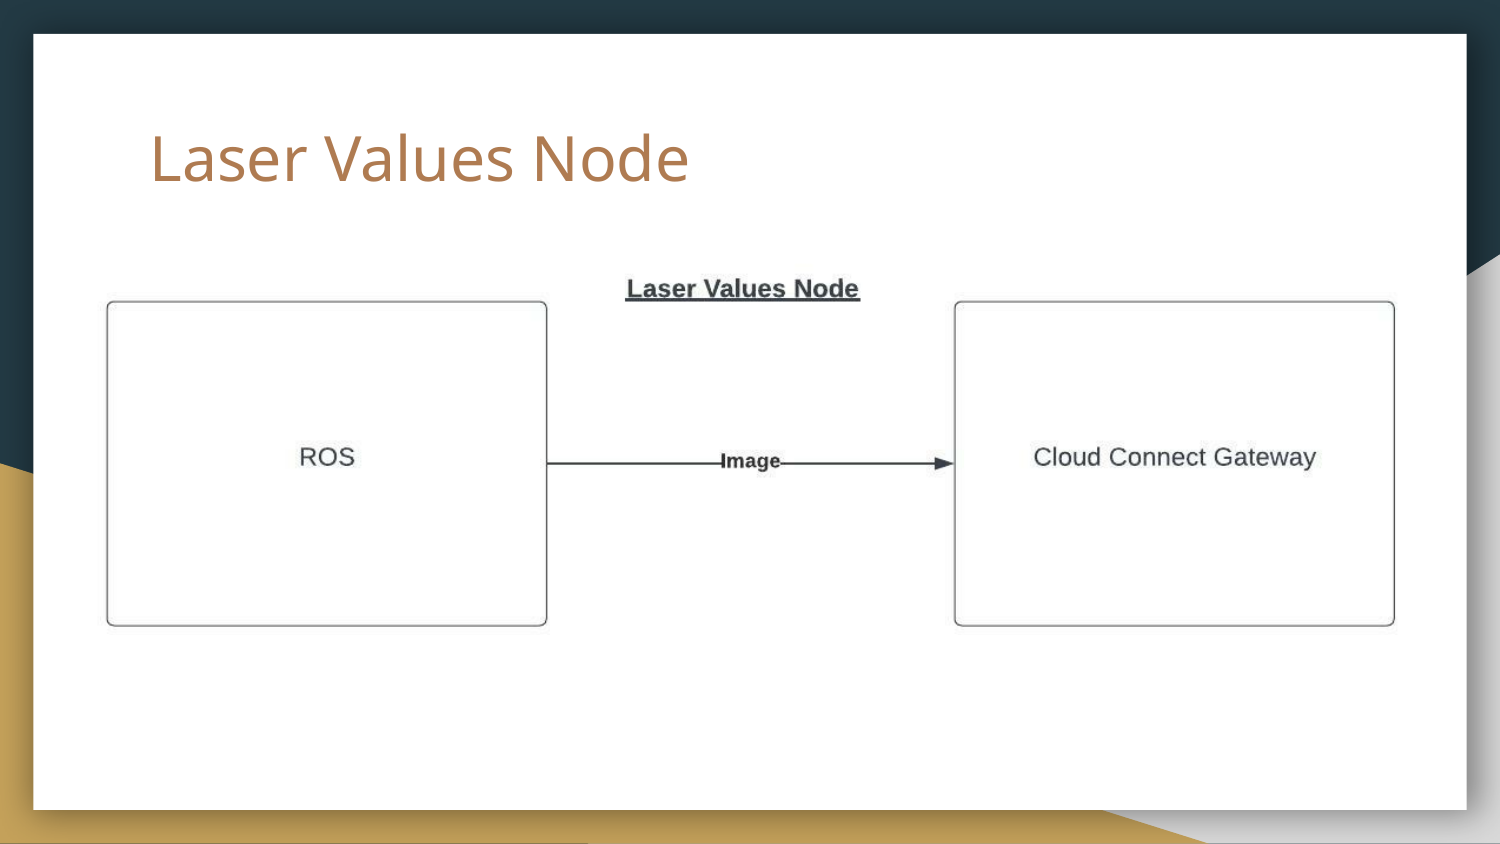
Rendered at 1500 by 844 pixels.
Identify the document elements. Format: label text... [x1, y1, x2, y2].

title Laser Values Node [134, 103, 1366, 208]
picture [59, 209, 1441, 673]
